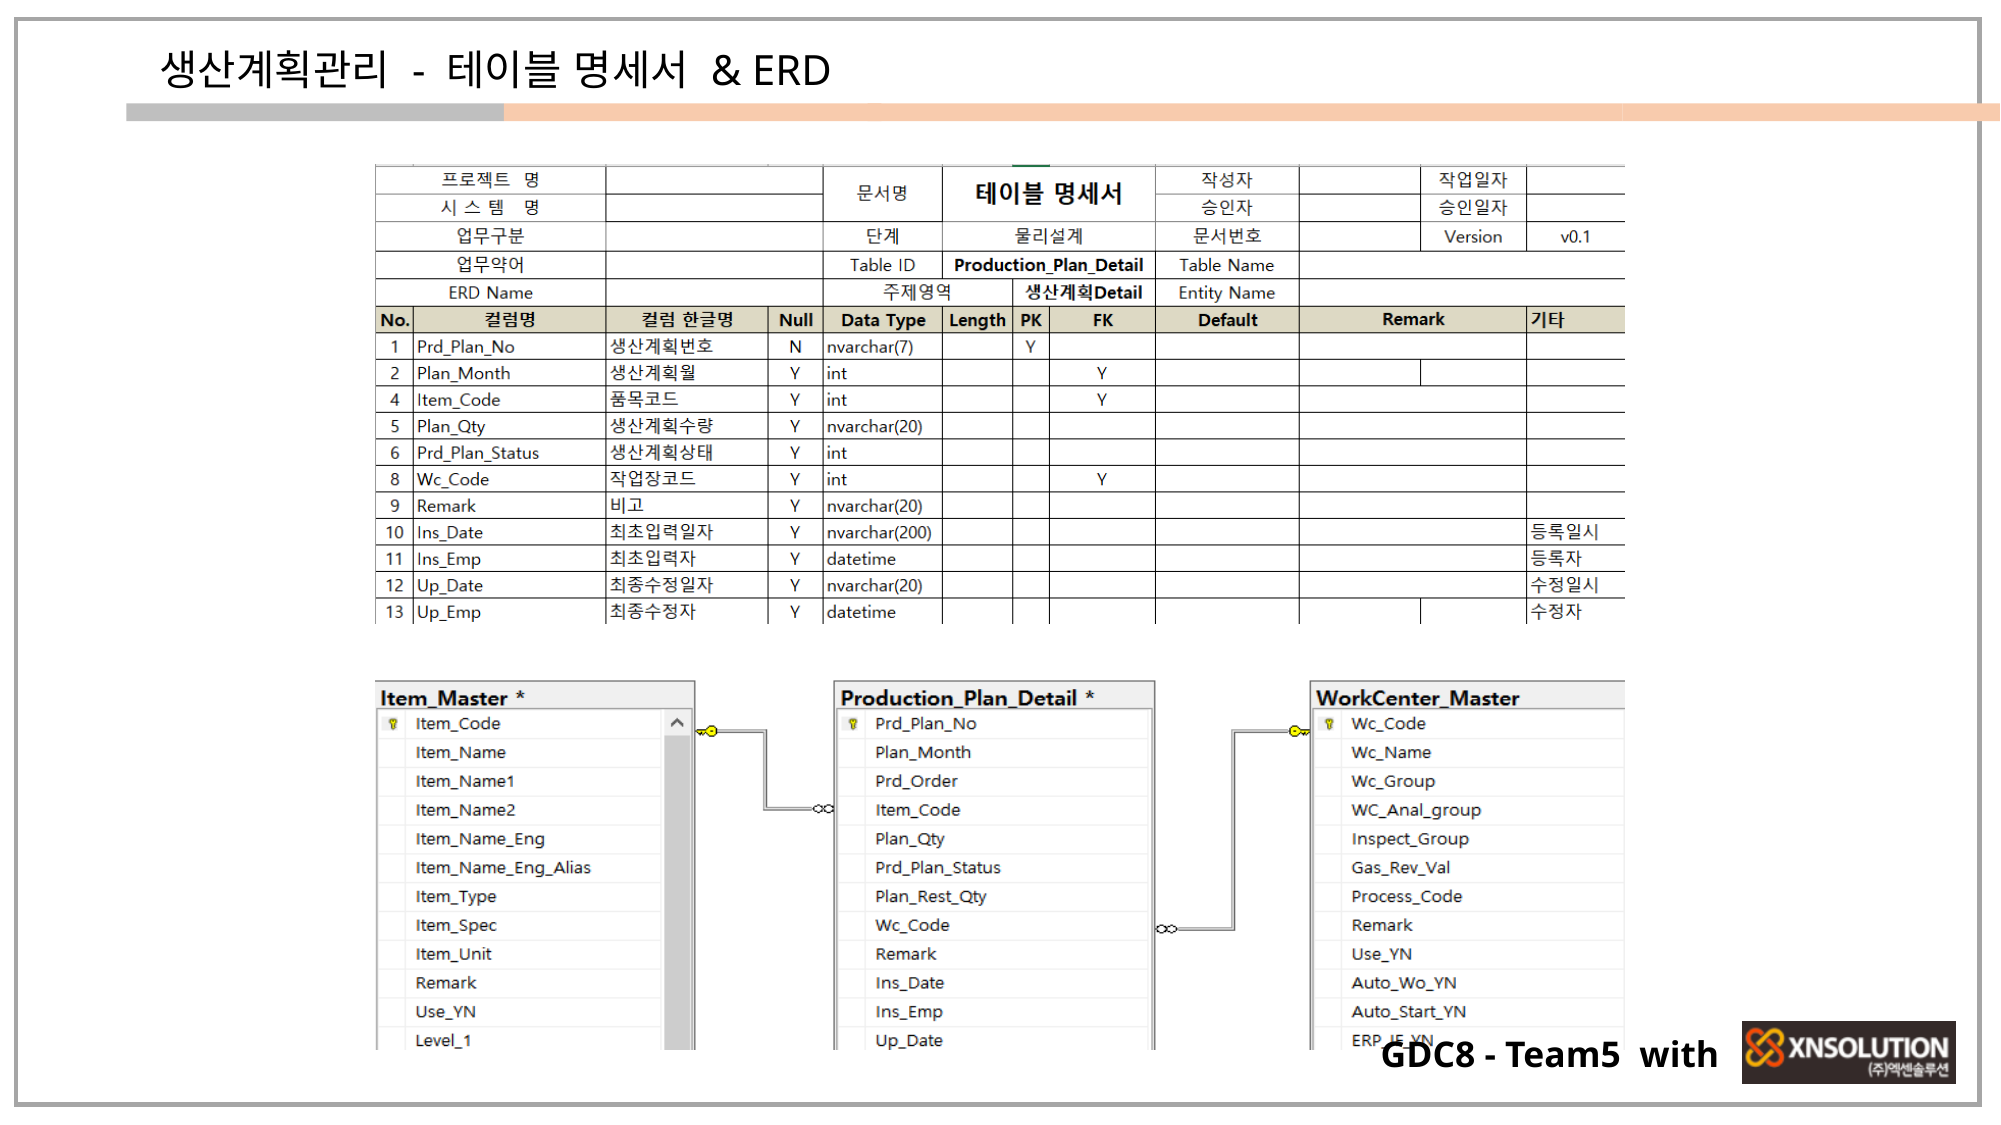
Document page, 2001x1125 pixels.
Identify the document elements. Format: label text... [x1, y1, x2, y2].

text_box 생산계획관리 - 테이블 명세서 & ERD [144, 36, 847, 102]
picture [375, 678, 1625, 1050]
picture [375, 164, 1054, 625]
text_box GDC8 - Team5 with [1365, 1024, 1735, 1083]
text_box [15, 18, 1980, 1105]
picture [1073, 164, 1625, 625]
picture [1742, 1021, 1956, 1084]
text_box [1054, 0, 1073, 678]
